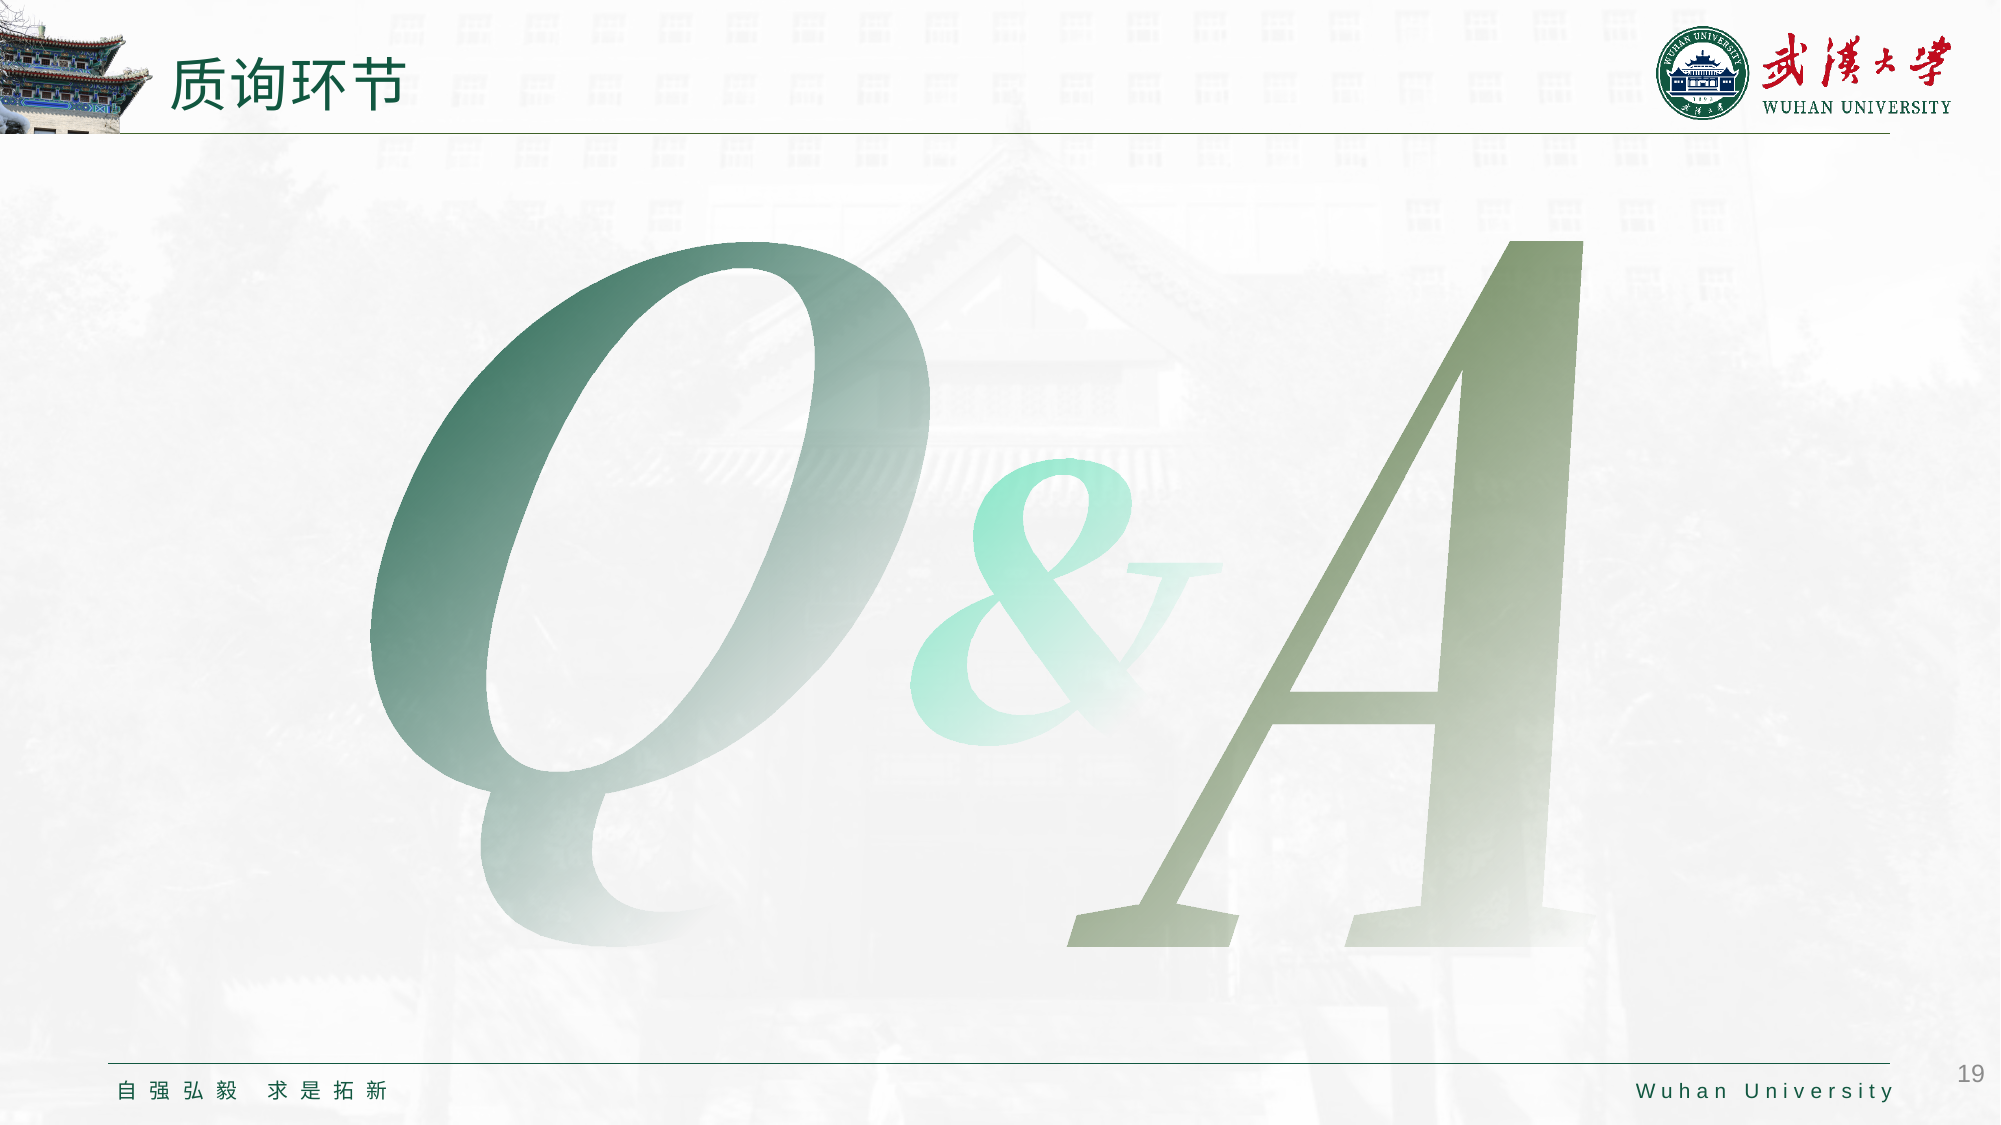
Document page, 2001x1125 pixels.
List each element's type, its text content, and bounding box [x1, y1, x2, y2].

text_box [1066, 241, 1596, 947]
slide_number 19 [1550, 1042, 2000, 1103]
picture [1656, 26, 1951, 120]
picture [0, 0, 155, 134]
text_box [370, 241, 930, 947]
text_box [910, 458, 1223, 746]
title 质询环节 [154, 33, 1350, 120]
